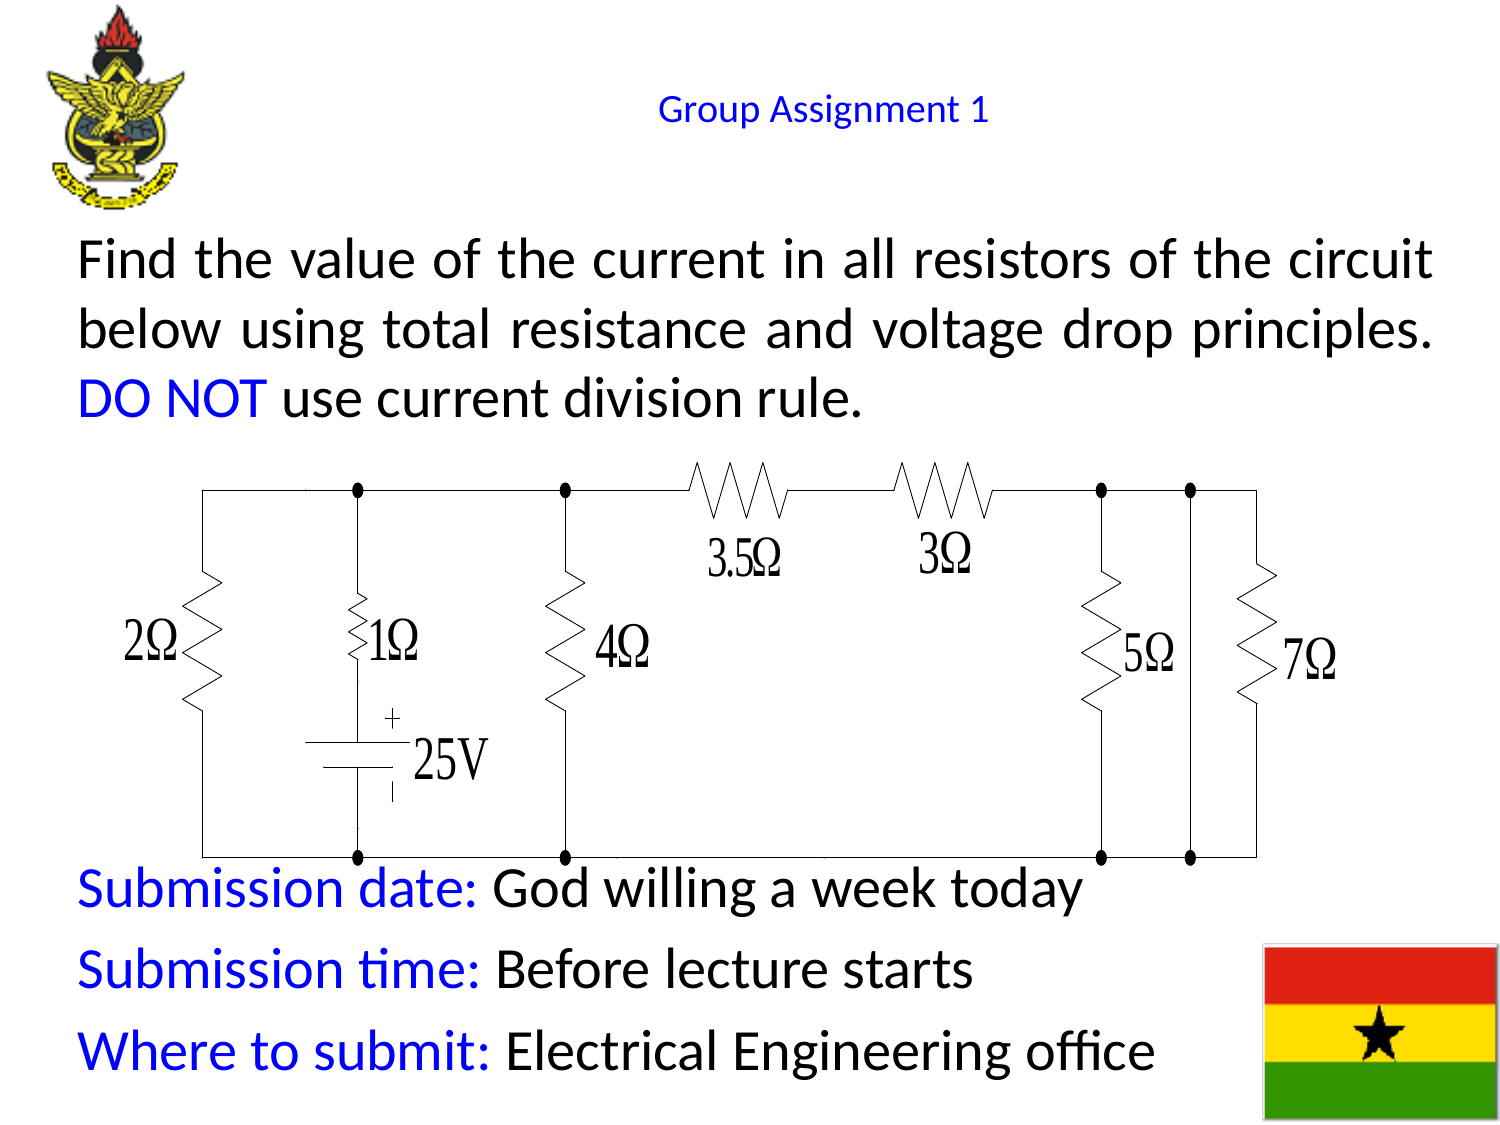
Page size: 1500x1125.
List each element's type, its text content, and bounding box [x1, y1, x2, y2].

picture [0, 0, 226, 226]
subtitle Find the value of the current in all resistors of the circuit below using total resistance and voltage drop principles. DO NOT use current division rule. Submission date: God willing a week today Submission time: Before lecture starts Where to submit: Electrical Engineering office [62, 212, 1450, 1125]
title Group Assignment 1 [229, 24, 1500, 188]
picture [1262, 943, 1500, 1125]
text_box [112, 399, 1351, 876]
